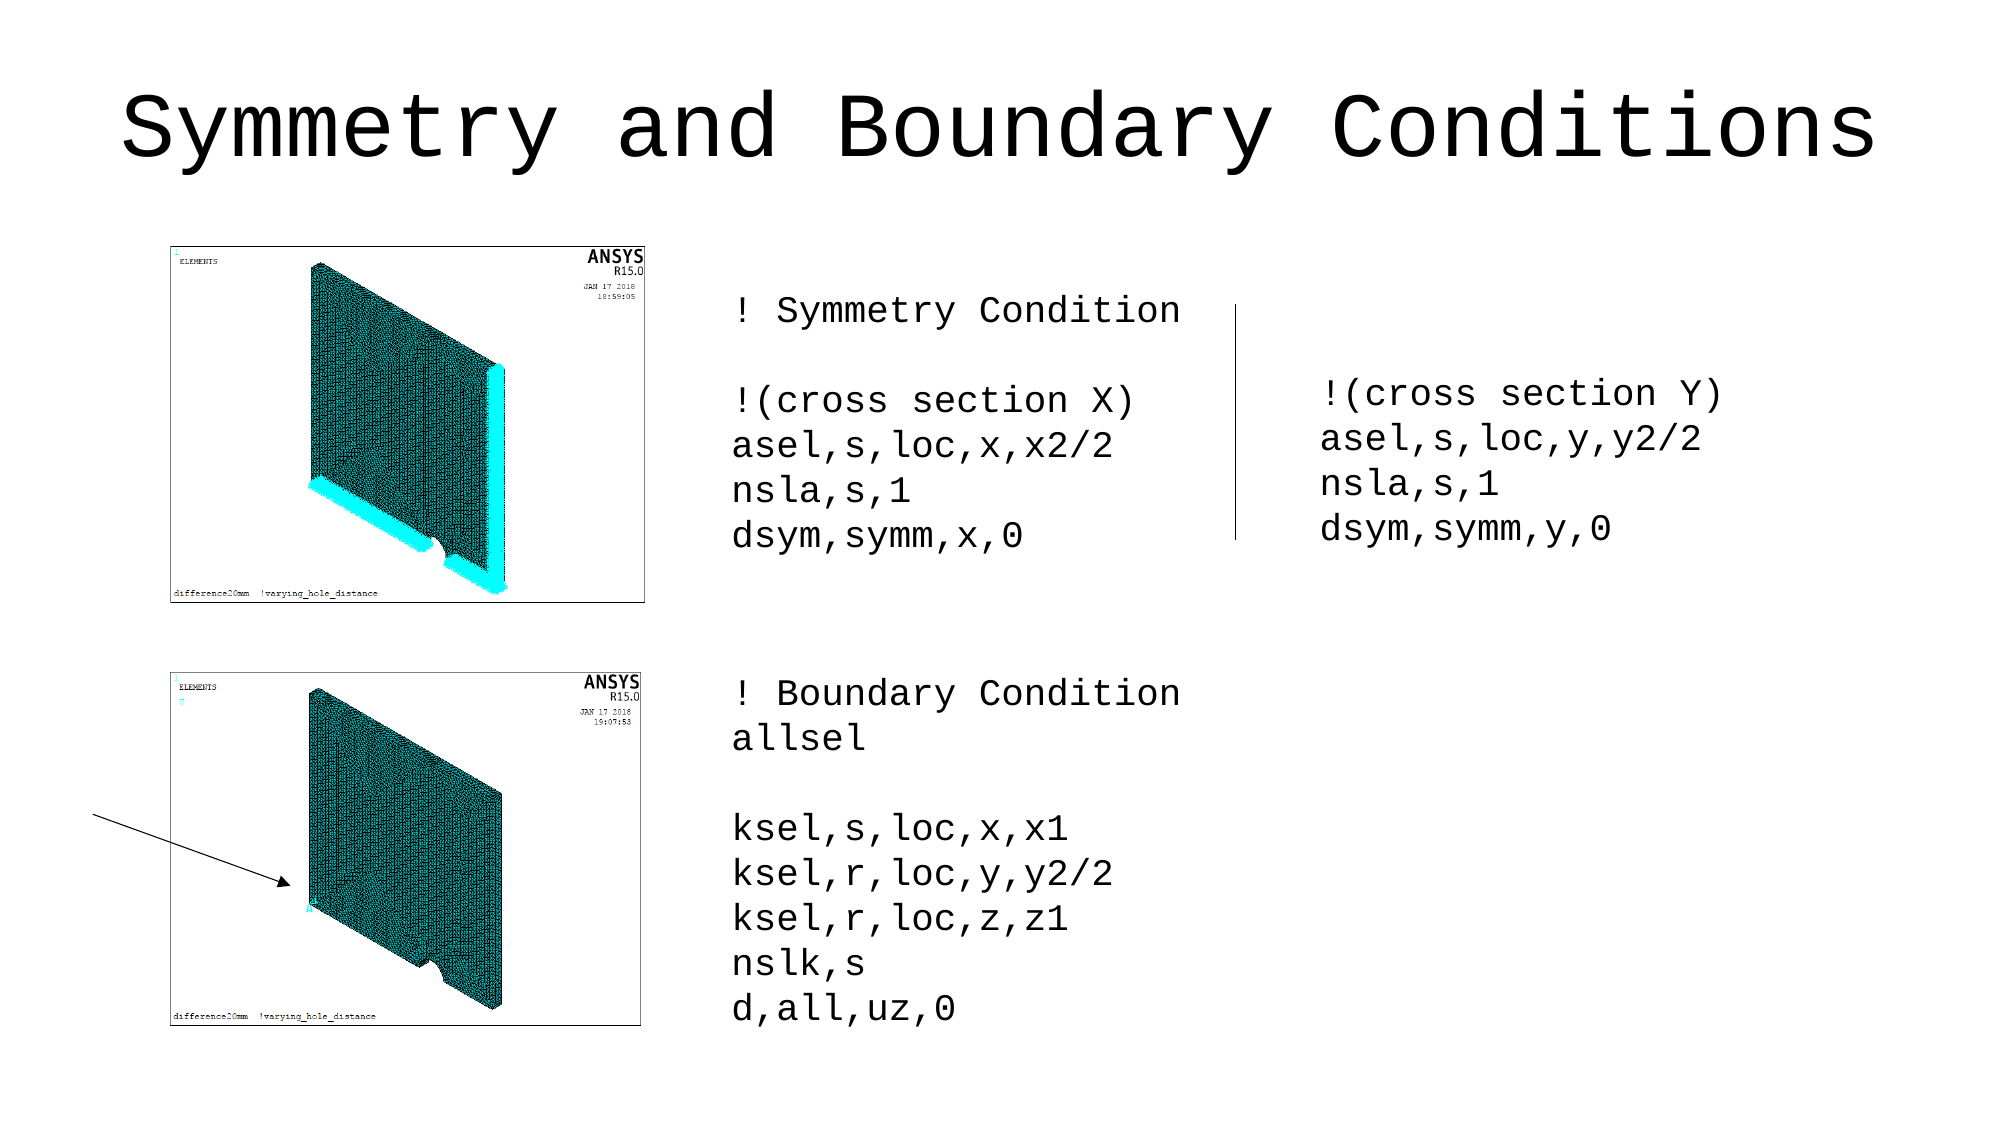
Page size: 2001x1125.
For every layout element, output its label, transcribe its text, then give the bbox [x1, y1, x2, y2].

title Symmetry and Boundary Conditions [92, 18, 1896, 236]
text_box !(cross section Y) asel,s,loc,y,y2/2 nsla,s,1 dsym,symm,y,0 [1304, 360, 1810, 556]
text_box ! Boundary Condition allsel ksel,s,loc,x,x1 ksel,r,loc,y,y2/2 ksel,r,loc,z,z1 nslk,s d,all,uz,0 [716, 660, 1717, 1036]
picture [166, 243, 649, 608]
picture [166, 668, 649, 1031]
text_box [92, 814, 291, 886]
text_box ! Symmetry Condition !(cross section X) asel,s,loc,x,x2/2 nsla,s,1 dsym,symm,x,0 [716, 277, 1353, 562]
